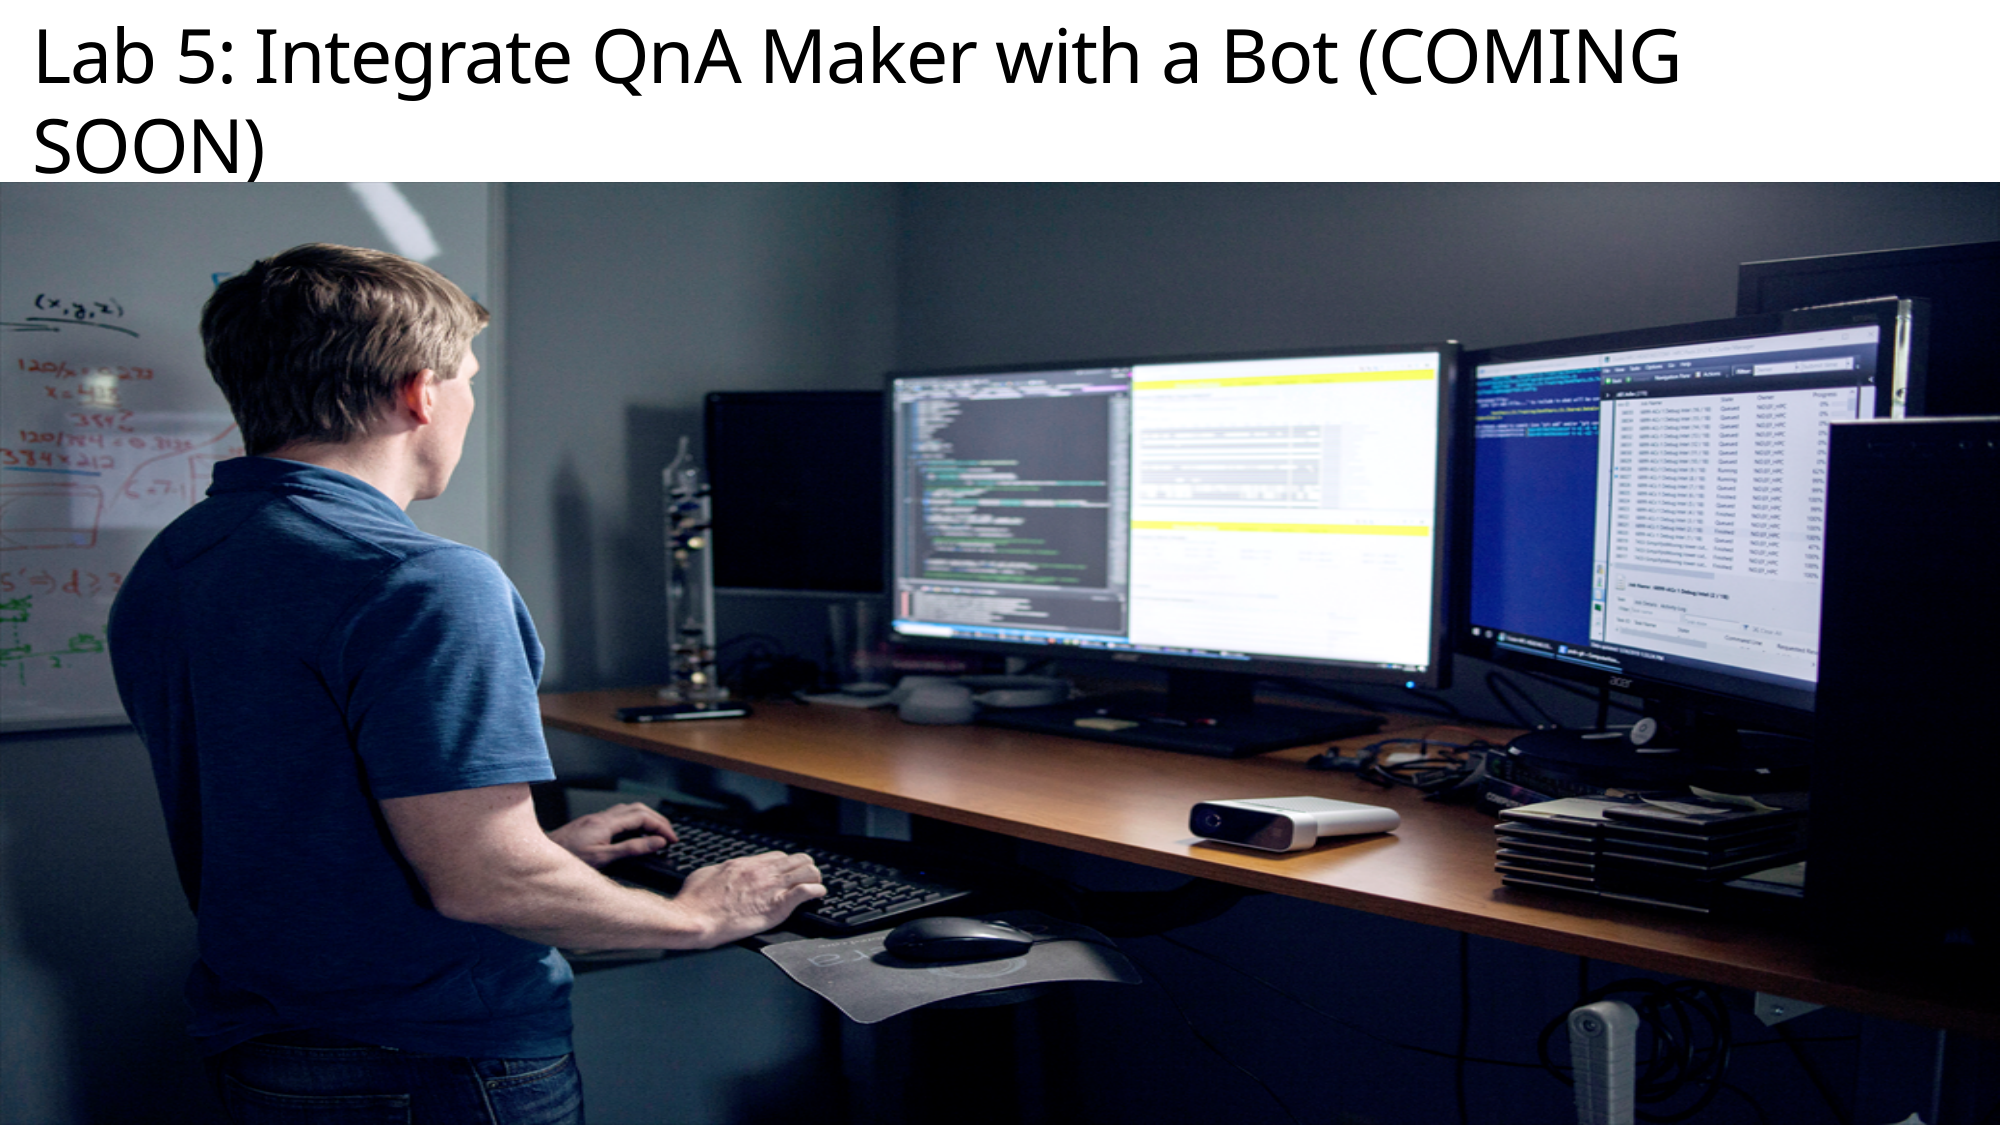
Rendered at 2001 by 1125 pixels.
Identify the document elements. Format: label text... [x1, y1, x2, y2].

picture [0, 182, 2000, 1125]
title Lab 5: Integrate QnA Maker with a Bot (COMING SOON) [32, 8, 1841, 182]
